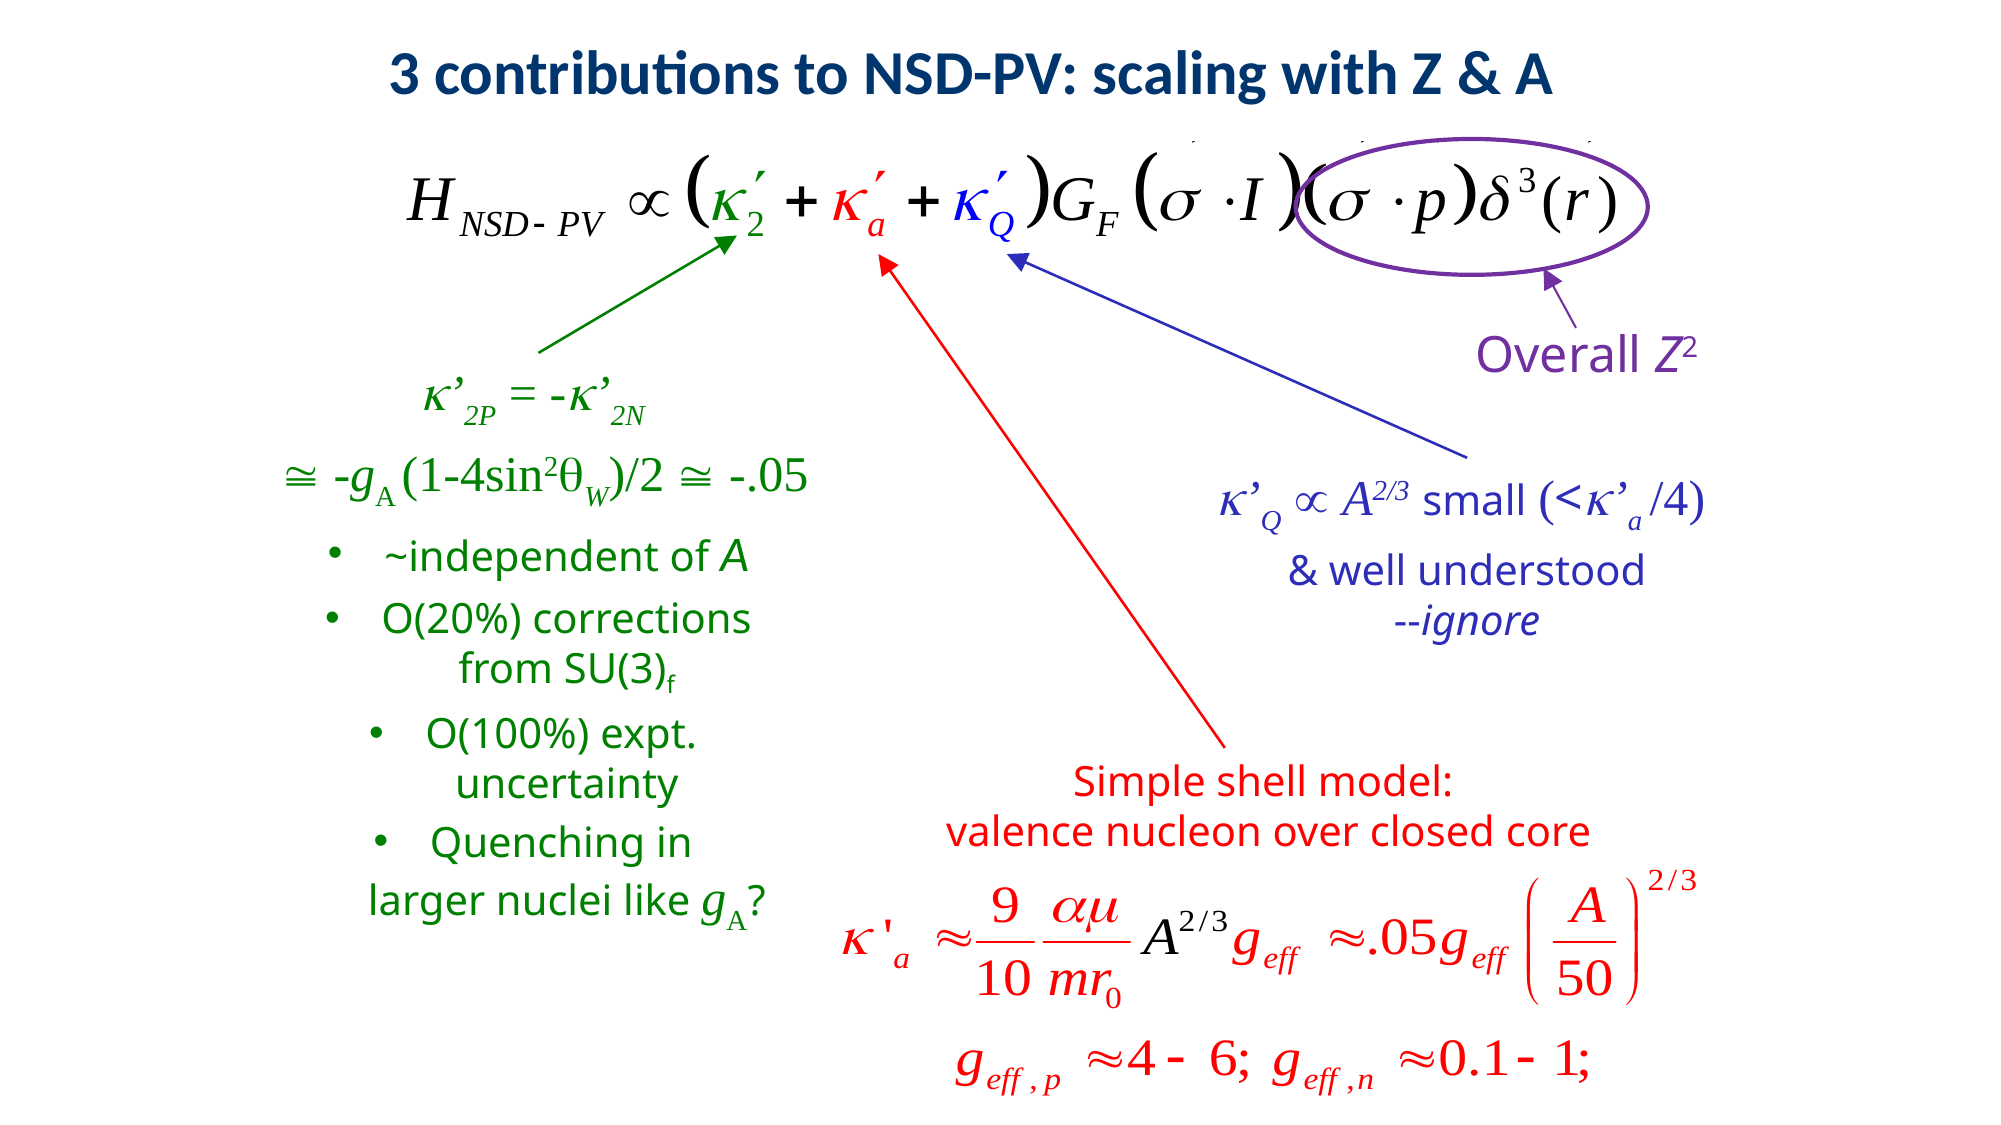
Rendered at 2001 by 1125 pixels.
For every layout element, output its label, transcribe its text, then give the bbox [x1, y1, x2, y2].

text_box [1006, 253, 1749, 643]
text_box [395, 140, 1292, 253]
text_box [833, 253, 1737, 1109]
text_box 3 contributions to NSD-PV: scaling with Z & A [207, 1, 1750, 138]
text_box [249, 235, 828, 920]
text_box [1295, 138, 1744, 252]
